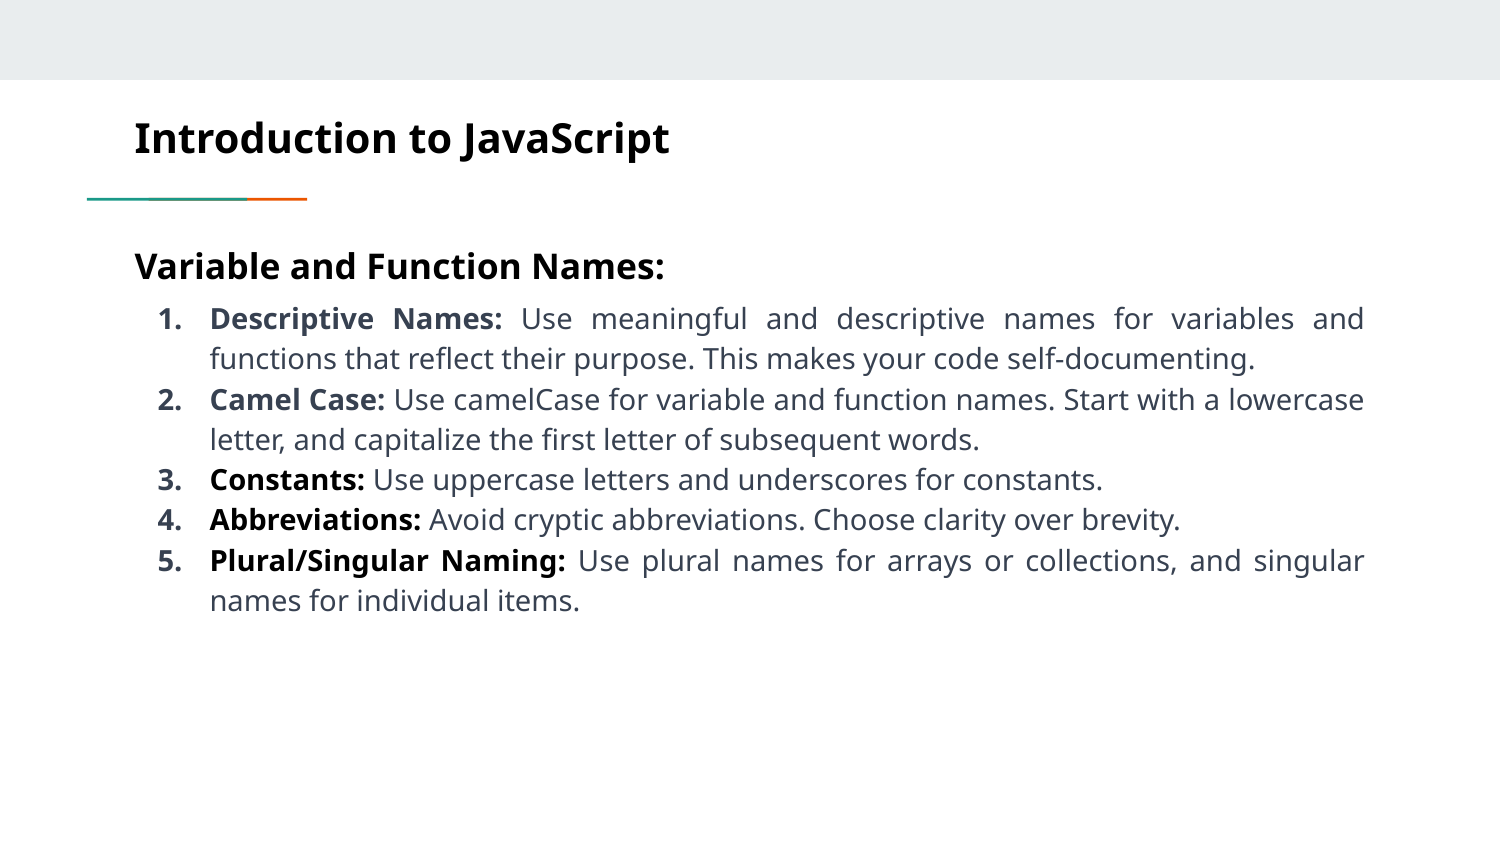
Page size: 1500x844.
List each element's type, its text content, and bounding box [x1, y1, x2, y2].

list Variable and Function Names: Descriptive Names: Use meaningful and descriptive names for variables and functions that reflect their purpose. This makes your code self-documenting. Camel Case: Use camelCase for variable and function names. Start with a lowercase letter, and capitalize the first letter of subsequent words. Constants: Use uppercase letters and underscores for constants. Abbreviations: Avoid cryptic abbreviations. Choose clarity over brevity. Plural/Singular Naming: Use plural names for arrays or collections, and singular names for individual items. [119, 214, 1381, 712]
title Introduction to JavaScript [119, 89, 1381, 178]
